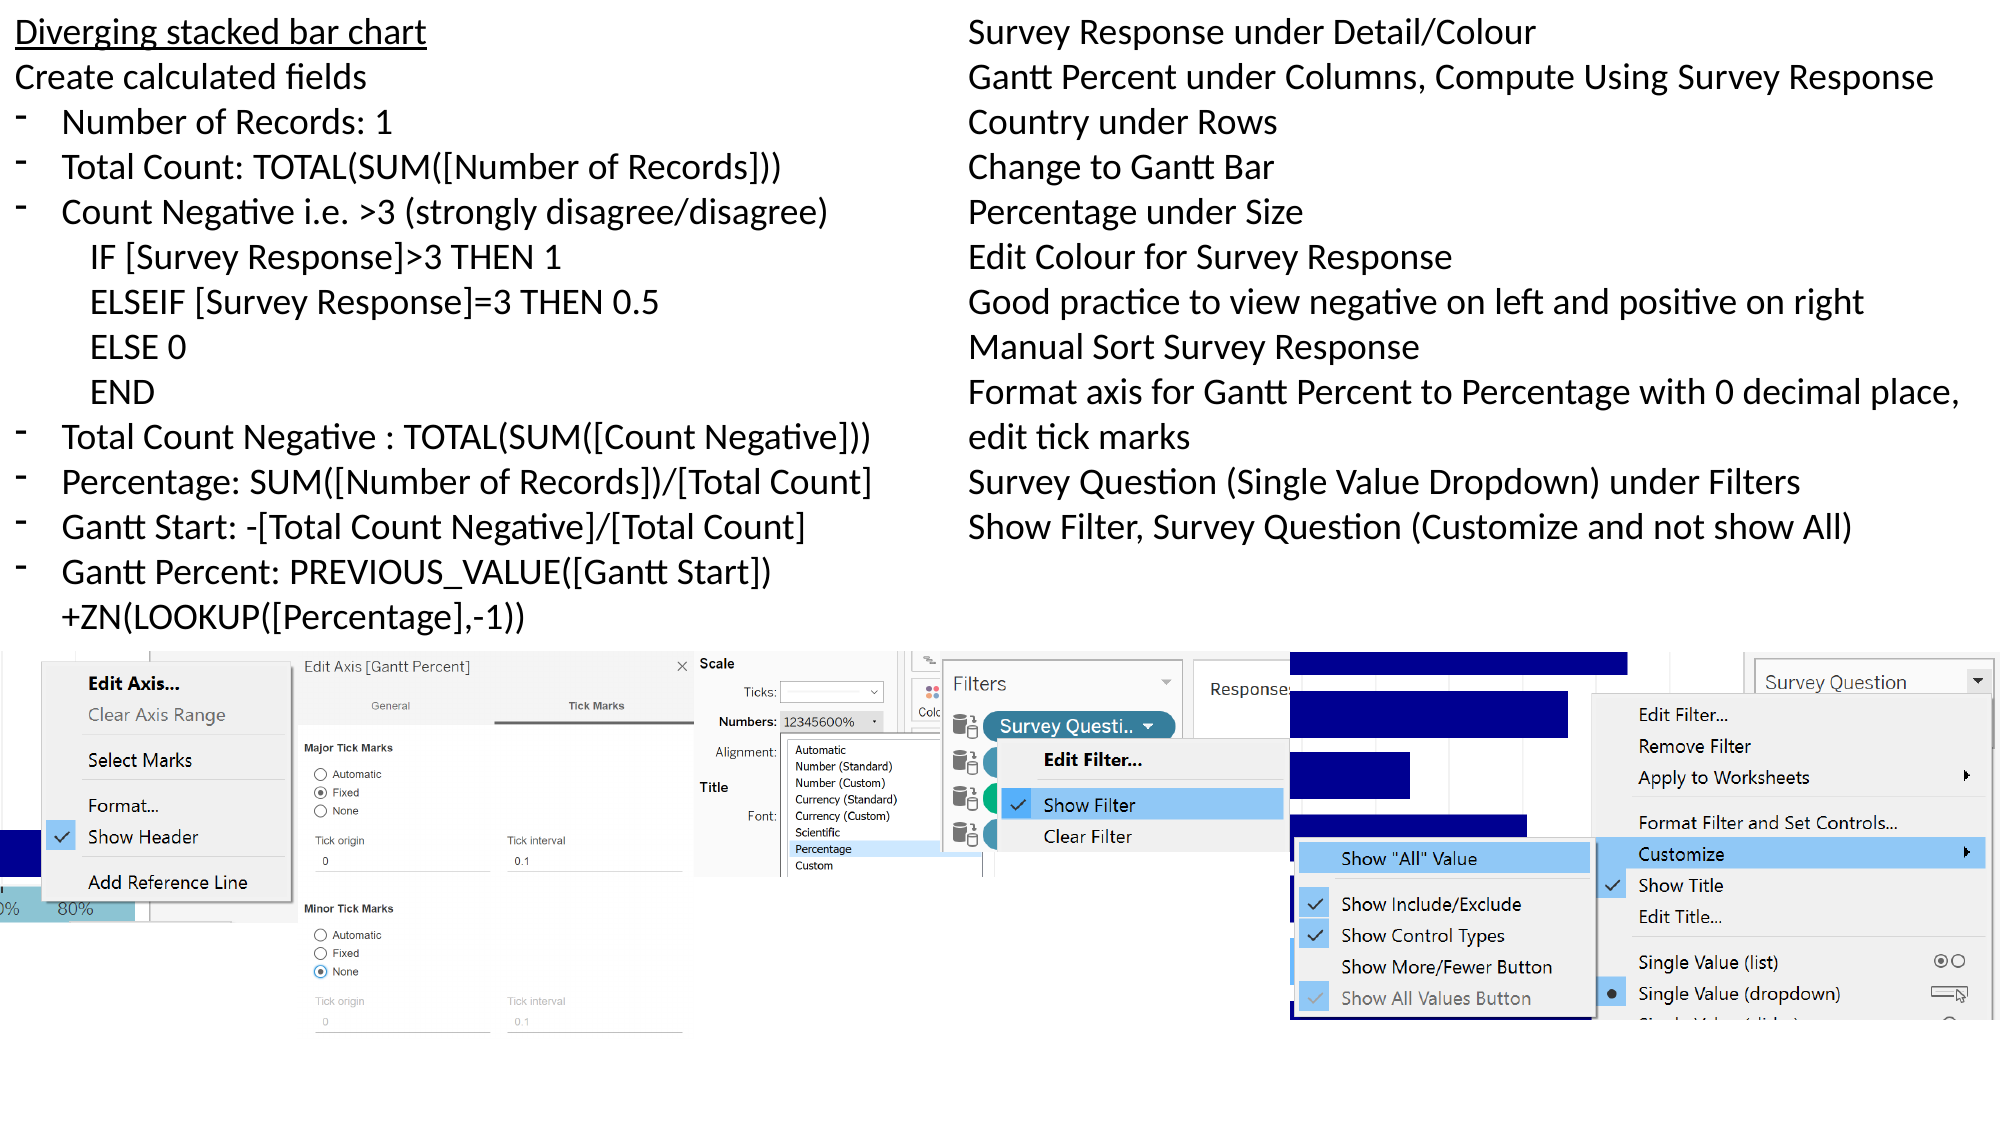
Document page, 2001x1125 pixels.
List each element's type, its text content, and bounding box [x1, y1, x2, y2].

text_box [940, 651, 2000, 1020]
text_box Diverging stacked bar chart Create calculated fields Number of Records: 1 Total Count: TOTAL(SUM([Number of Records])) Count Negative i.e. >3 (strongly disagree/disagree) IF [Survey Response]>3 THEN 1 ELSEIF [Survey Response]=3 THEN 0.5 ELSE 0 END Total Count Negative : TOTAL(SUM([Count Negative])) Percentage: SUM([Number of Records])/[Total Count] Gantt Start: -[Total Count Negative]/[Total Count] Gantt Percent: PREVIOUS_VALUE([Gantt Start])+ZN(LOOKUP([Percentage],-1)) [0, 0, 954, 645]
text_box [0, 651, 1084, 1039]
text_box Survey Response under Detail/Colour Gantt Percent under Columns, Compute Using Survey Response Country under Rows Change to Gantt Bar Percentage under Size Edit Colour for Survey Response Good practice to view negative on left and positive on right Manual Sort Survey Response Format axis for Gantt Percent to Percentage with 0 decimal place, edit tick marks Survey Question (Single Value Dropdown) under Filters Show Filter, Survey Question (Customize and not show All) [953, 0, 2000, 555]
